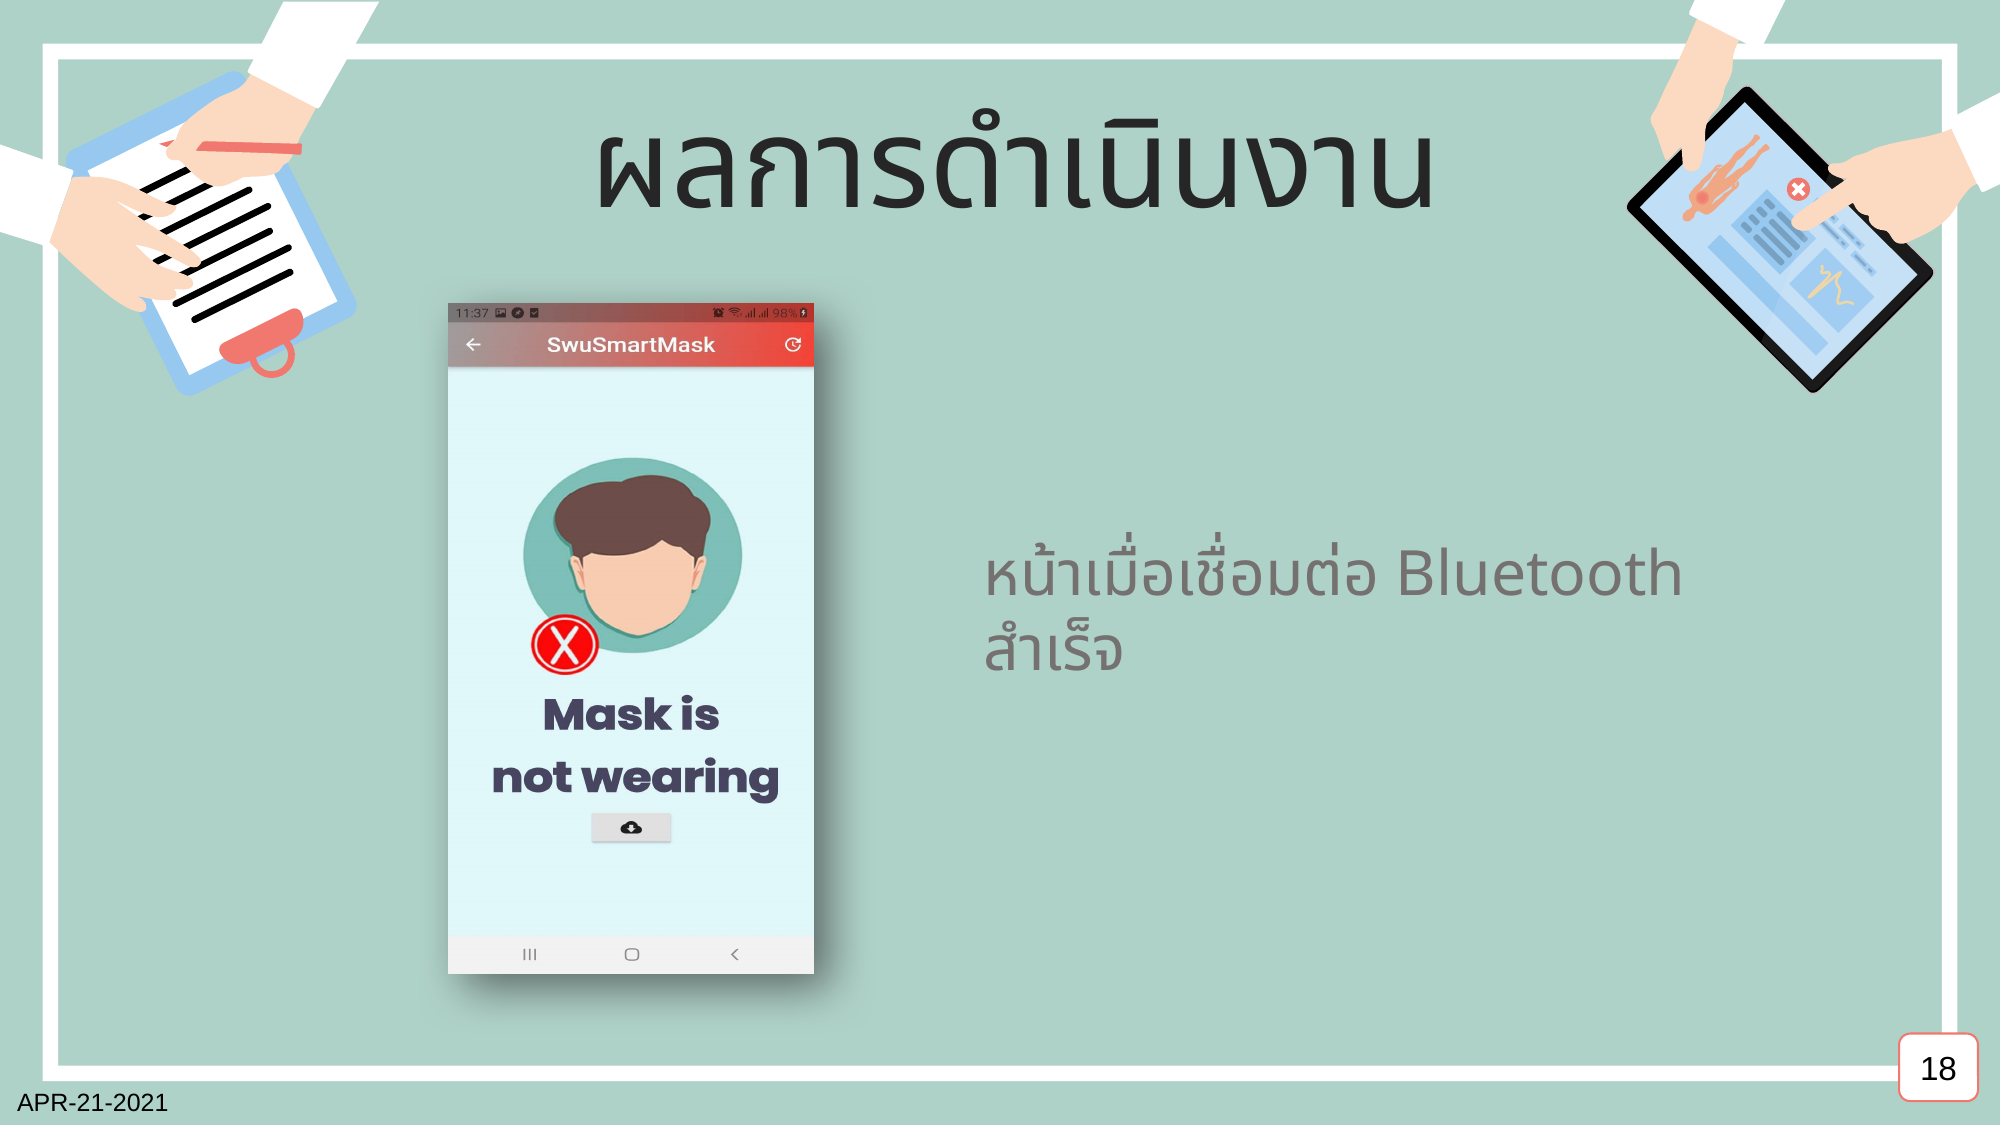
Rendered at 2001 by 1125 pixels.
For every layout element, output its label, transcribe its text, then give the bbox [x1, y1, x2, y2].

text_box APR-21-2021 [0, 1079, 187, 1125]
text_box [1643, 0, 2000, 367]
text_box 18 [1898, 1032, 1980, 1103]
text_box [1941, 367, 1958, 1032]
text_box [42, 392, 1898, 1082]
picture [448, 303, 814, 974]
text_box หน้าเมื่อเชื่อมต่อ Bluetooth สำเร็จ [968, 525, 1832, 691]
text_box ผลการดำเนินงาน [488, 178, 1543, 291]
text_box [378, 43, 1643, 60]
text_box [0, 0, 378, 392]
